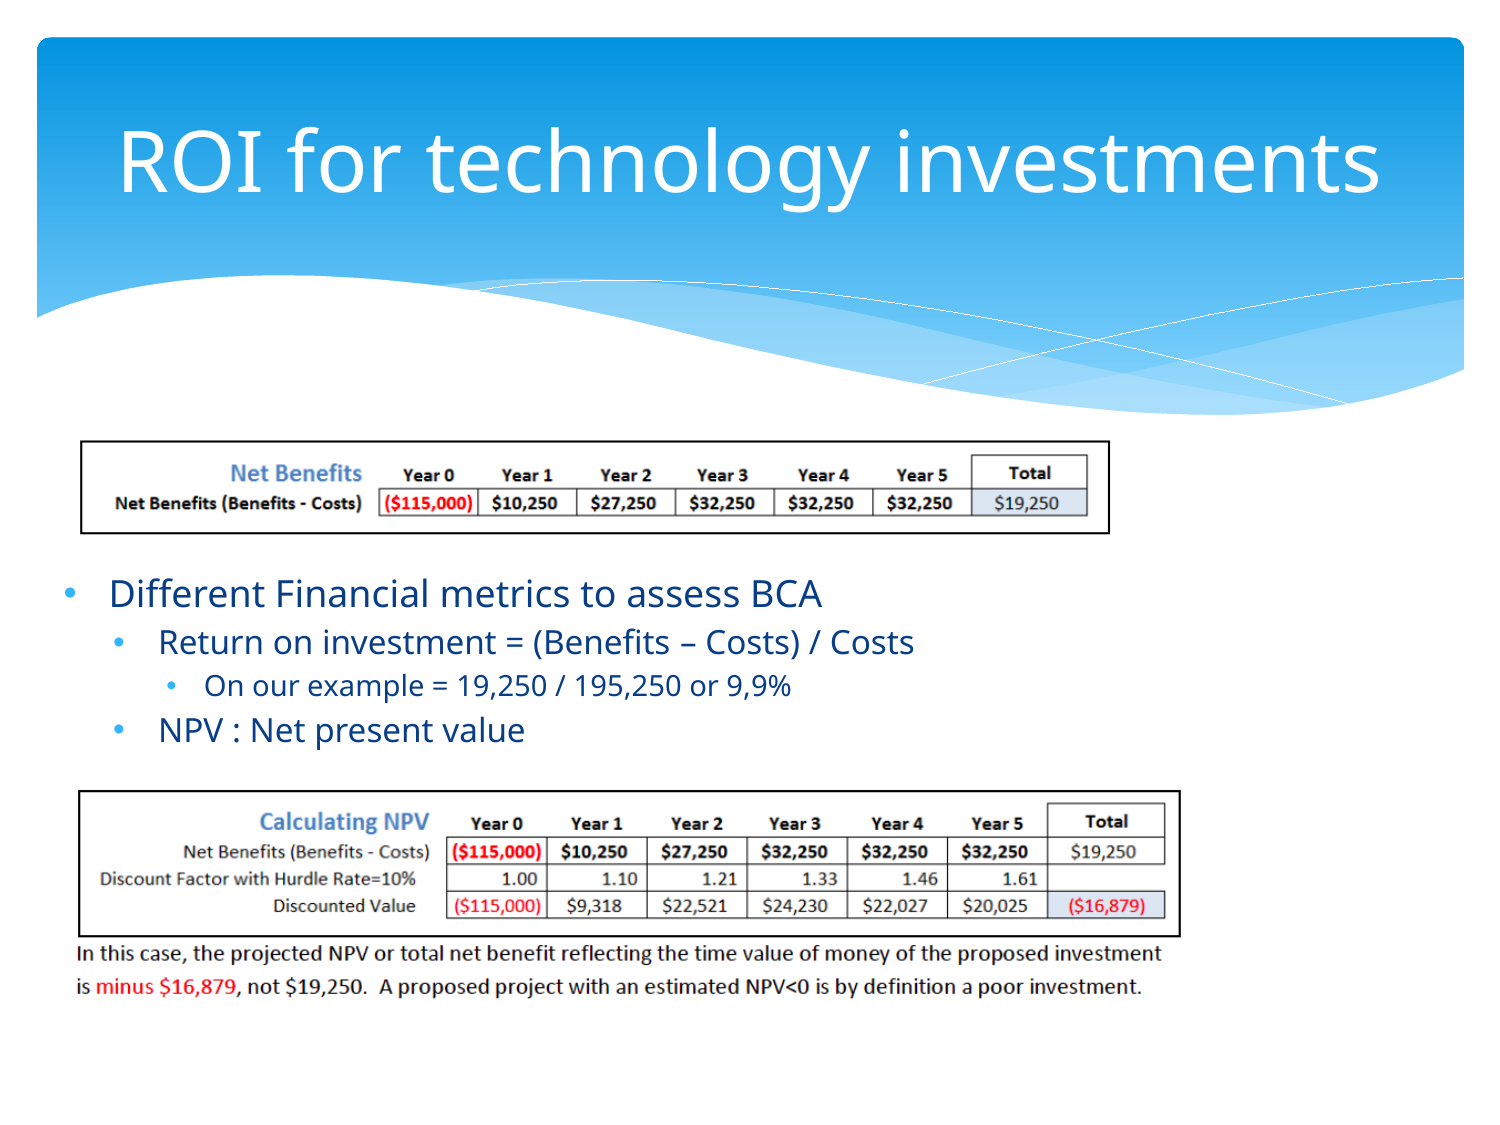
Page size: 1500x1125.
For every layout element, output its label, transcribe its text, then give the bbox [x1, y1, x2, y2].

list Different Financial metrics to assess BCA Return on investment = (Benefits – Costs) / Costs On our example = 19,250 / 195,250 or 9,9% NPV : Net present value [48, 562, 1425, 1125]
picture [0, 768, 1257, 1018]
title ROI for technology investments [75, 55, 1425, 261]
picture [24, 418, 1138, 555]
